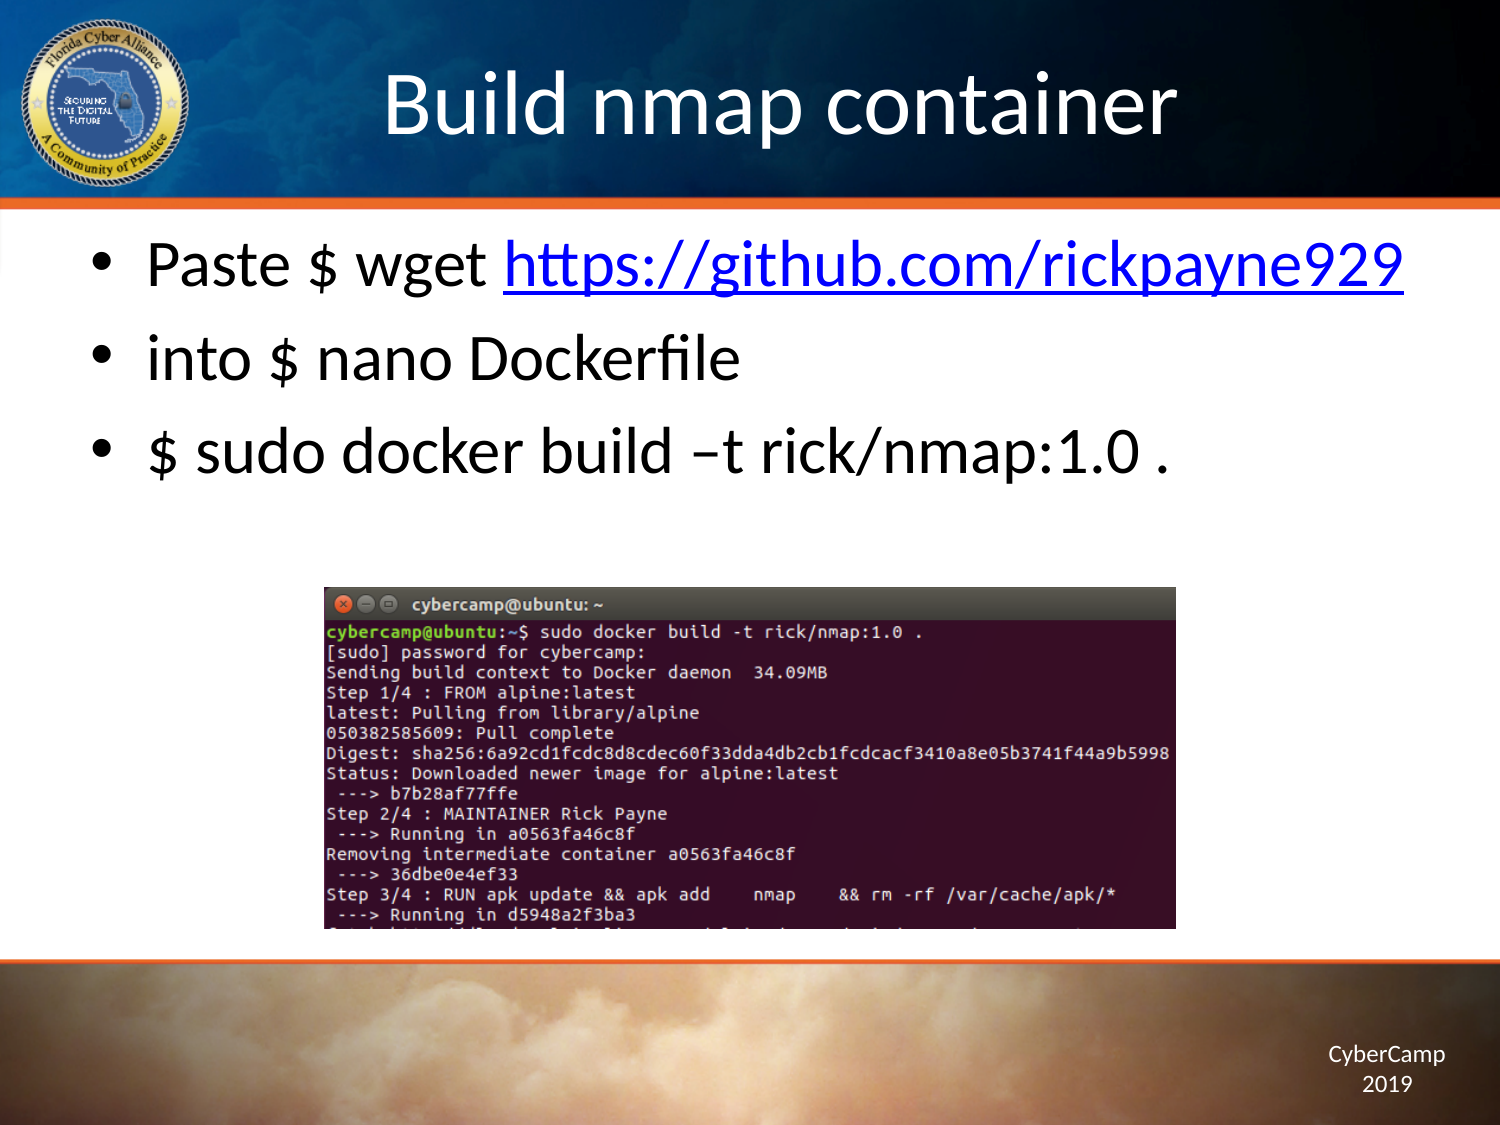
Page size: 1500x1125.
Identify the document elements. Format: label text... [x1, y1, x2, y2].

picture [0, 958, 1500, 1125]
picture [0, 0, 1500, 292]
title Build nmap container [137, 4, 1425, 192]
list Paste $ wget https://github.com/rickpayne929 into $ nano Dockerfile $ sudo docker build –t rick/nmap:1.0 . [75, 212, 1425, 875]
picture [324, 587, 1176, 929]
